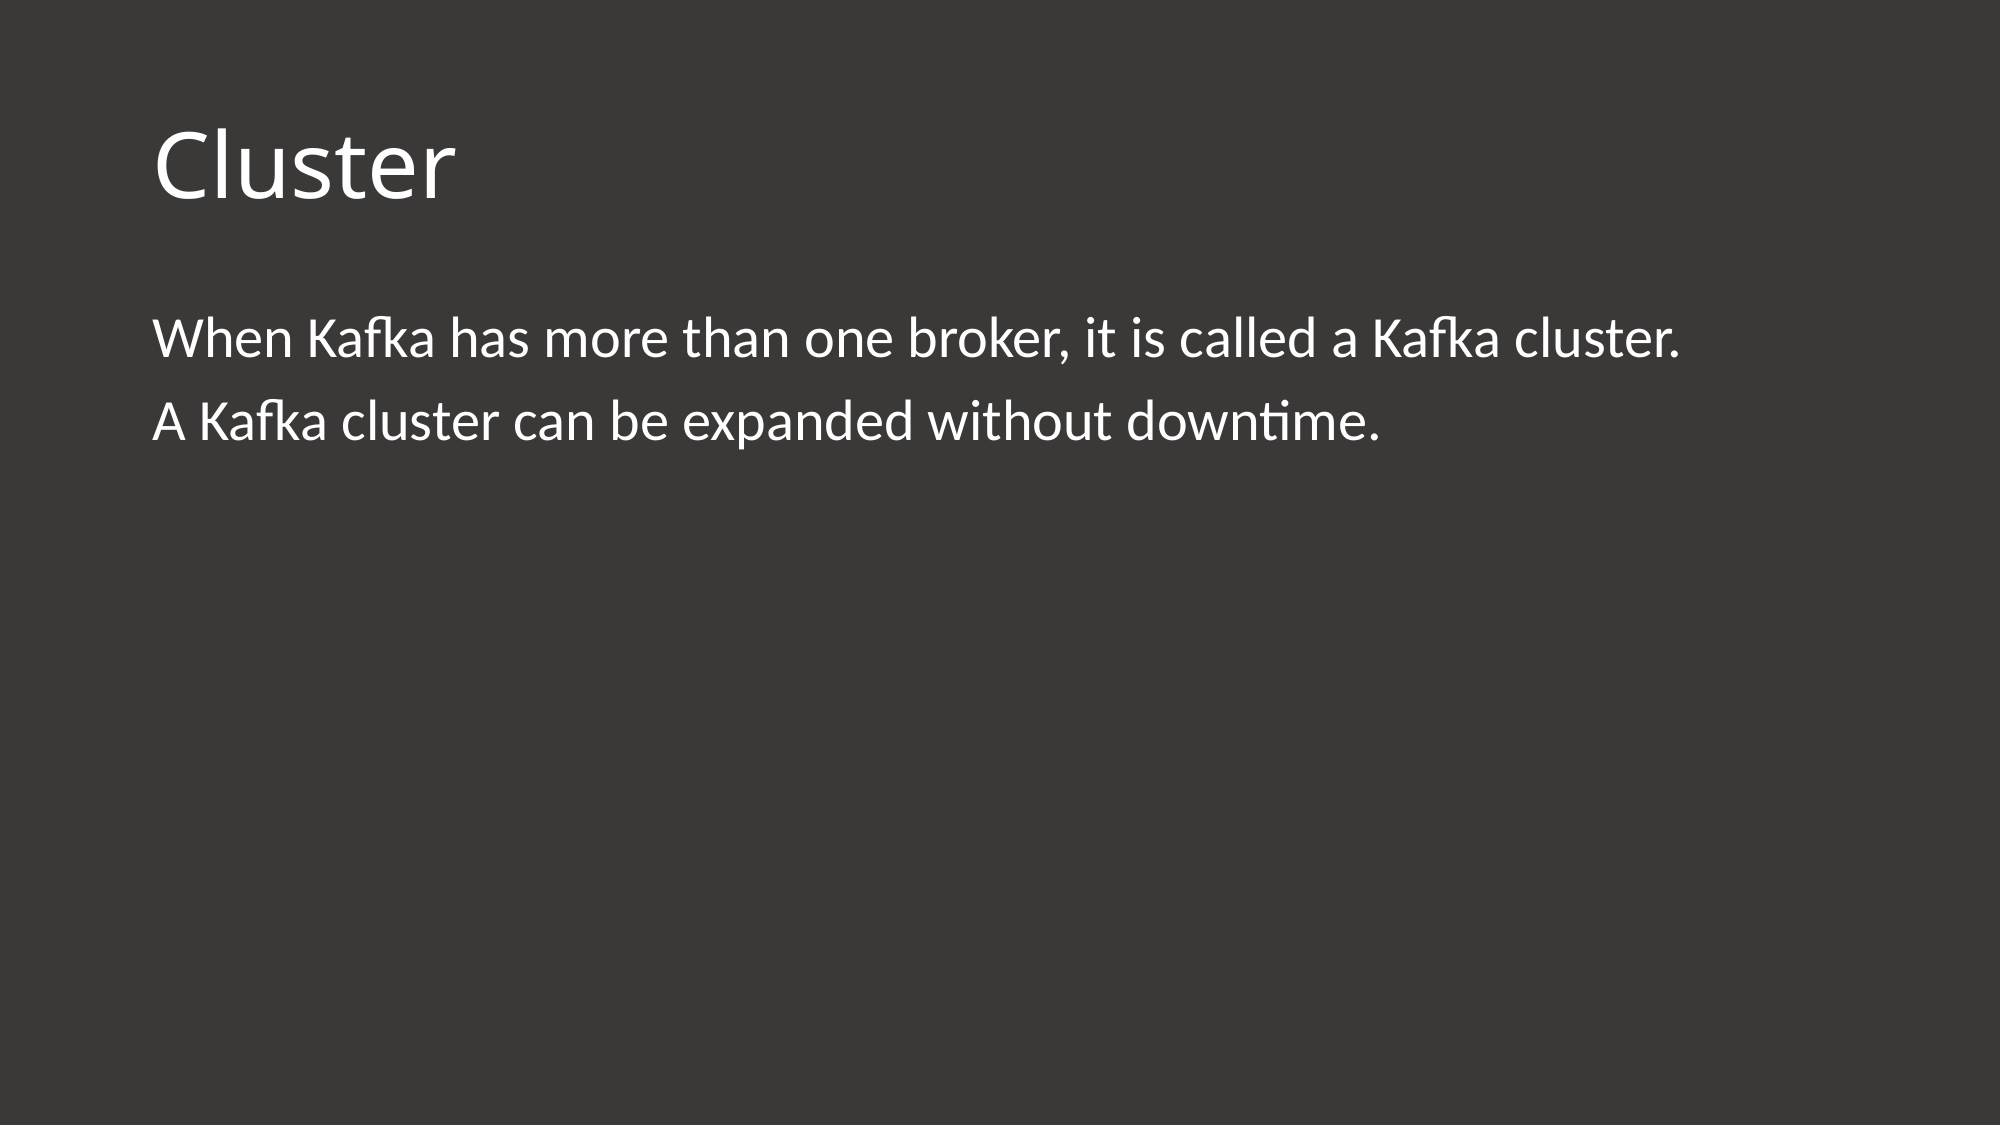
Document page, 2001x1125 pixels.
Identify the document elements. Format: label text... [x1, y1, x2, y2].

list When Kafka has more than one broker, it is called a Kafka cluster. A Kafka cluster can be expanded without downtime. [137, 299, 1863, 1014]
title Cluster [137, 59, 1863, 278]
